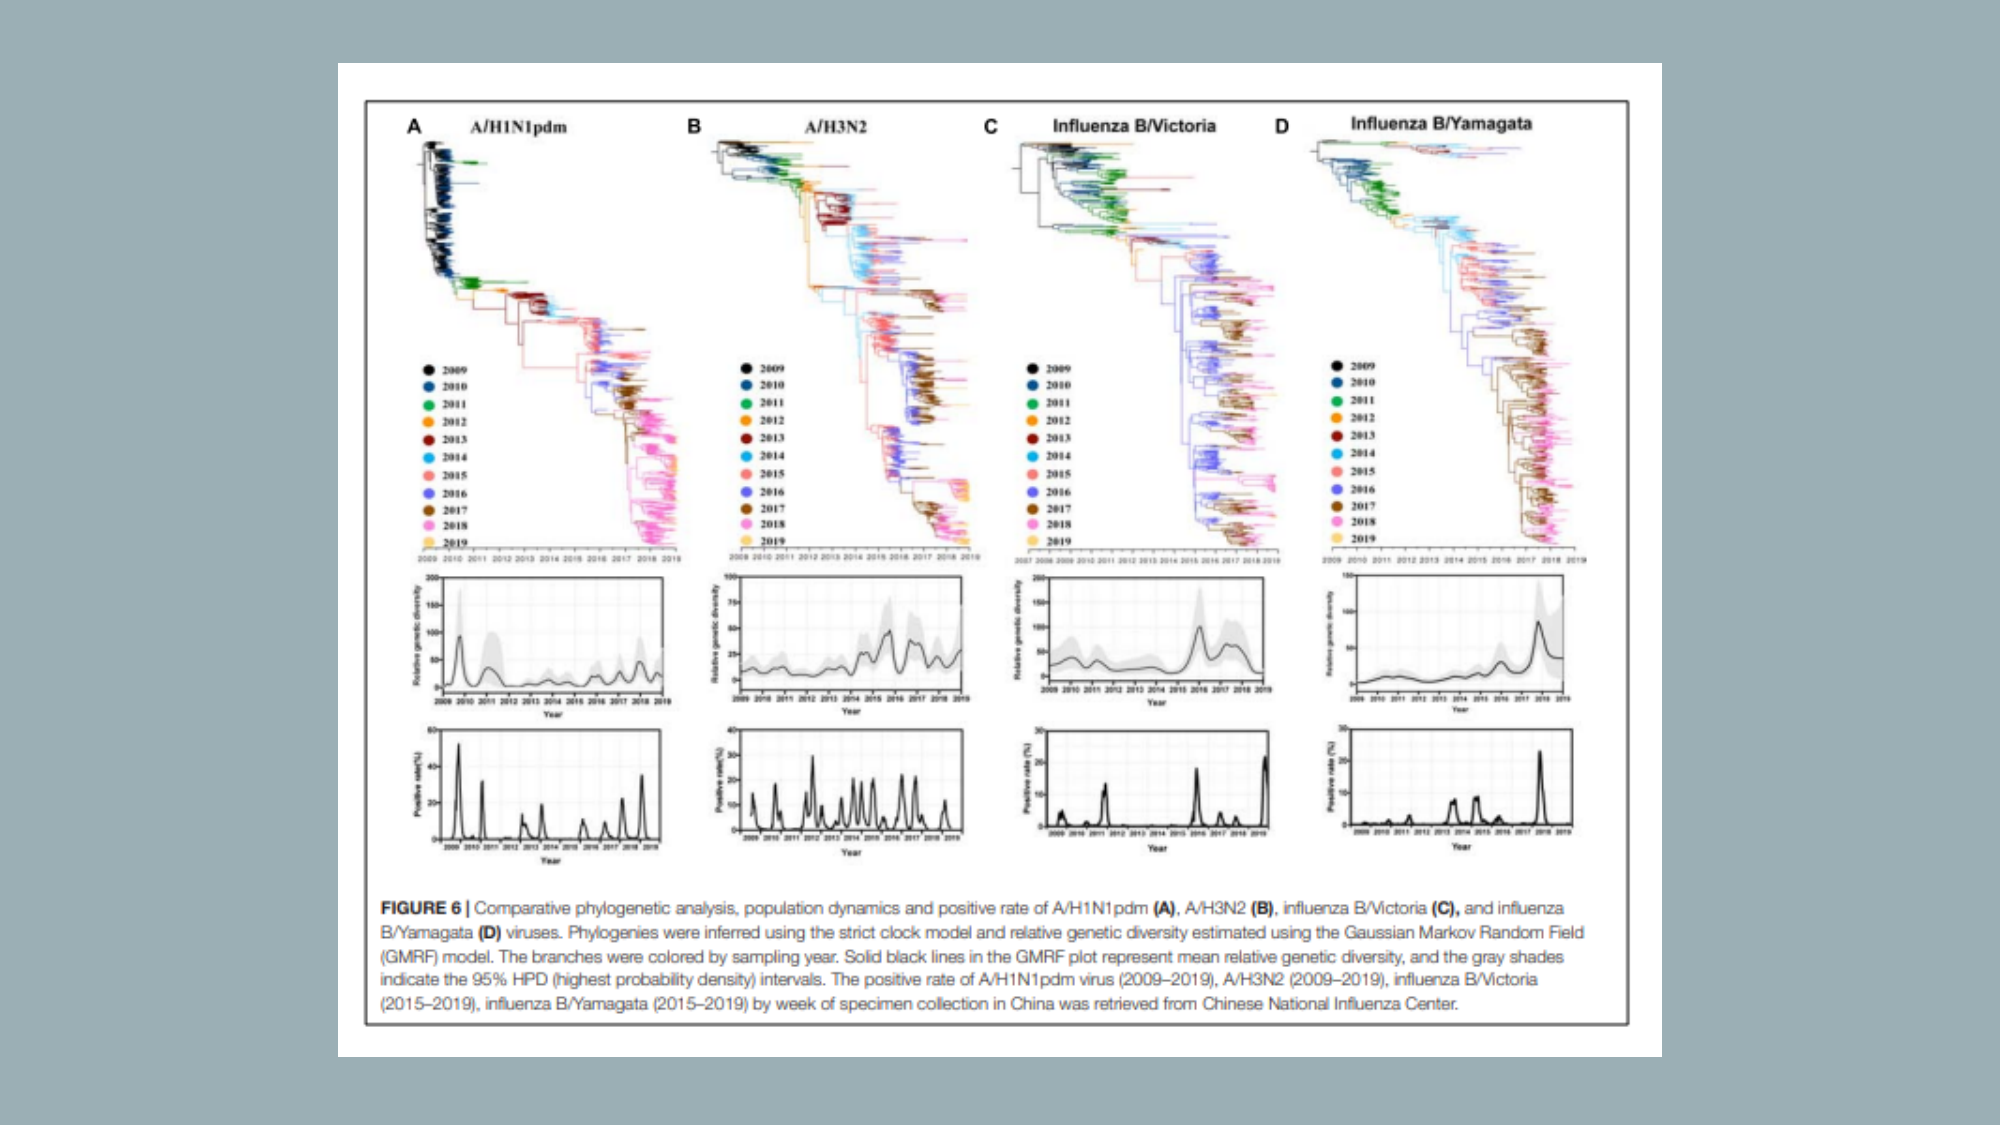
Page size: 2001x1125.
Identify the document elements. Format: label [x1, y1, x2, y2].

picture [338, 63, 1662, 1057]
